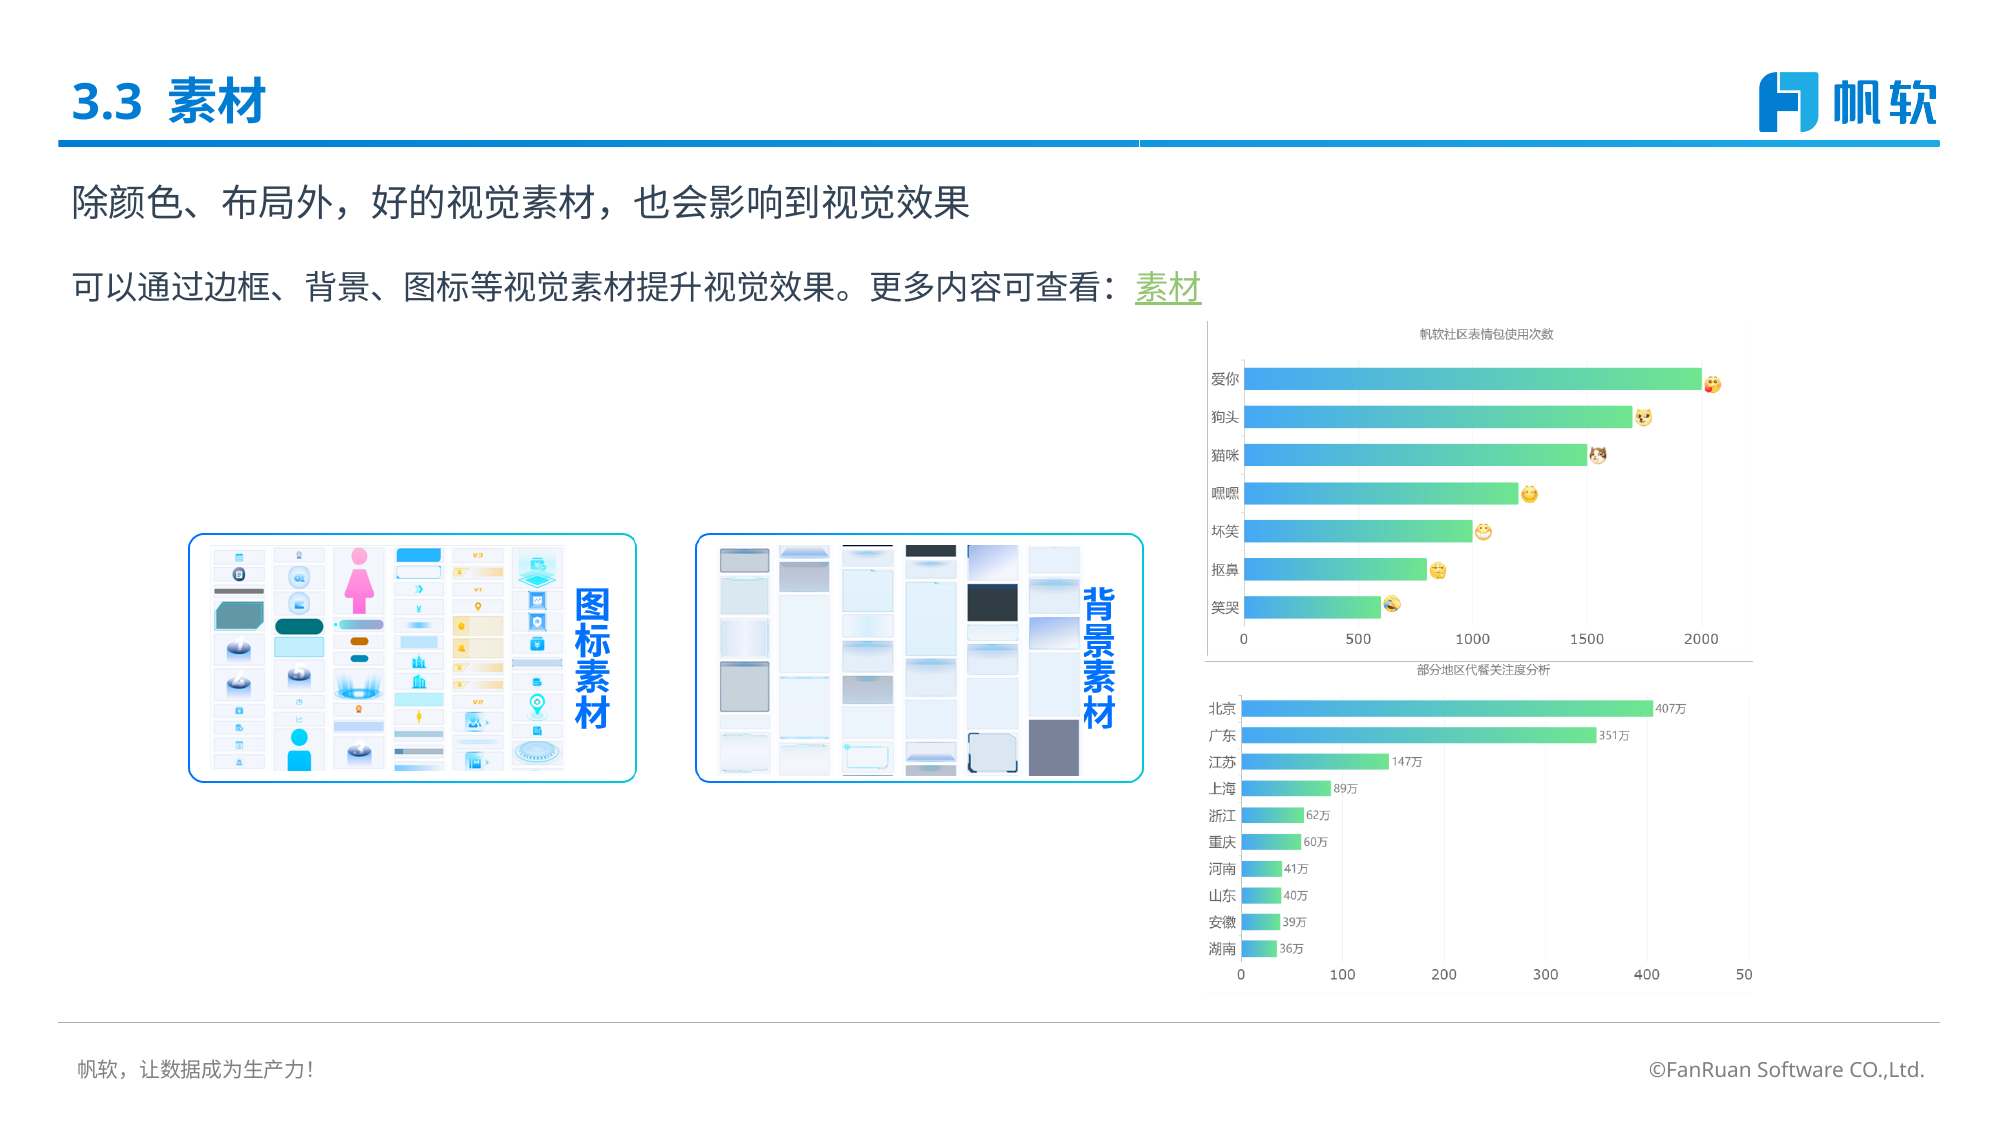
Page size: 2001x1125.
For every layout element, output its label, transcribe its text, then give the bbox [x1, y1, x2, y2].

text_box 除颜色、布局外，好的视觉素材，也会影响到视觉效果 [56, 148, 1892, 231]
text_box 可以通过边框、背景、图标等视觉素材提升视觉效果。更多内容可查看：素材 [56, 234, 1951, 322]
title 3.3 素材 [56, 67, 1696, 139]
picture [1205, 321, 1753, 997]
picture [1033, 140, 1041, 146]
picture [1756, 56, 1939, 148]
picture [180, 520, 1155, 797]
